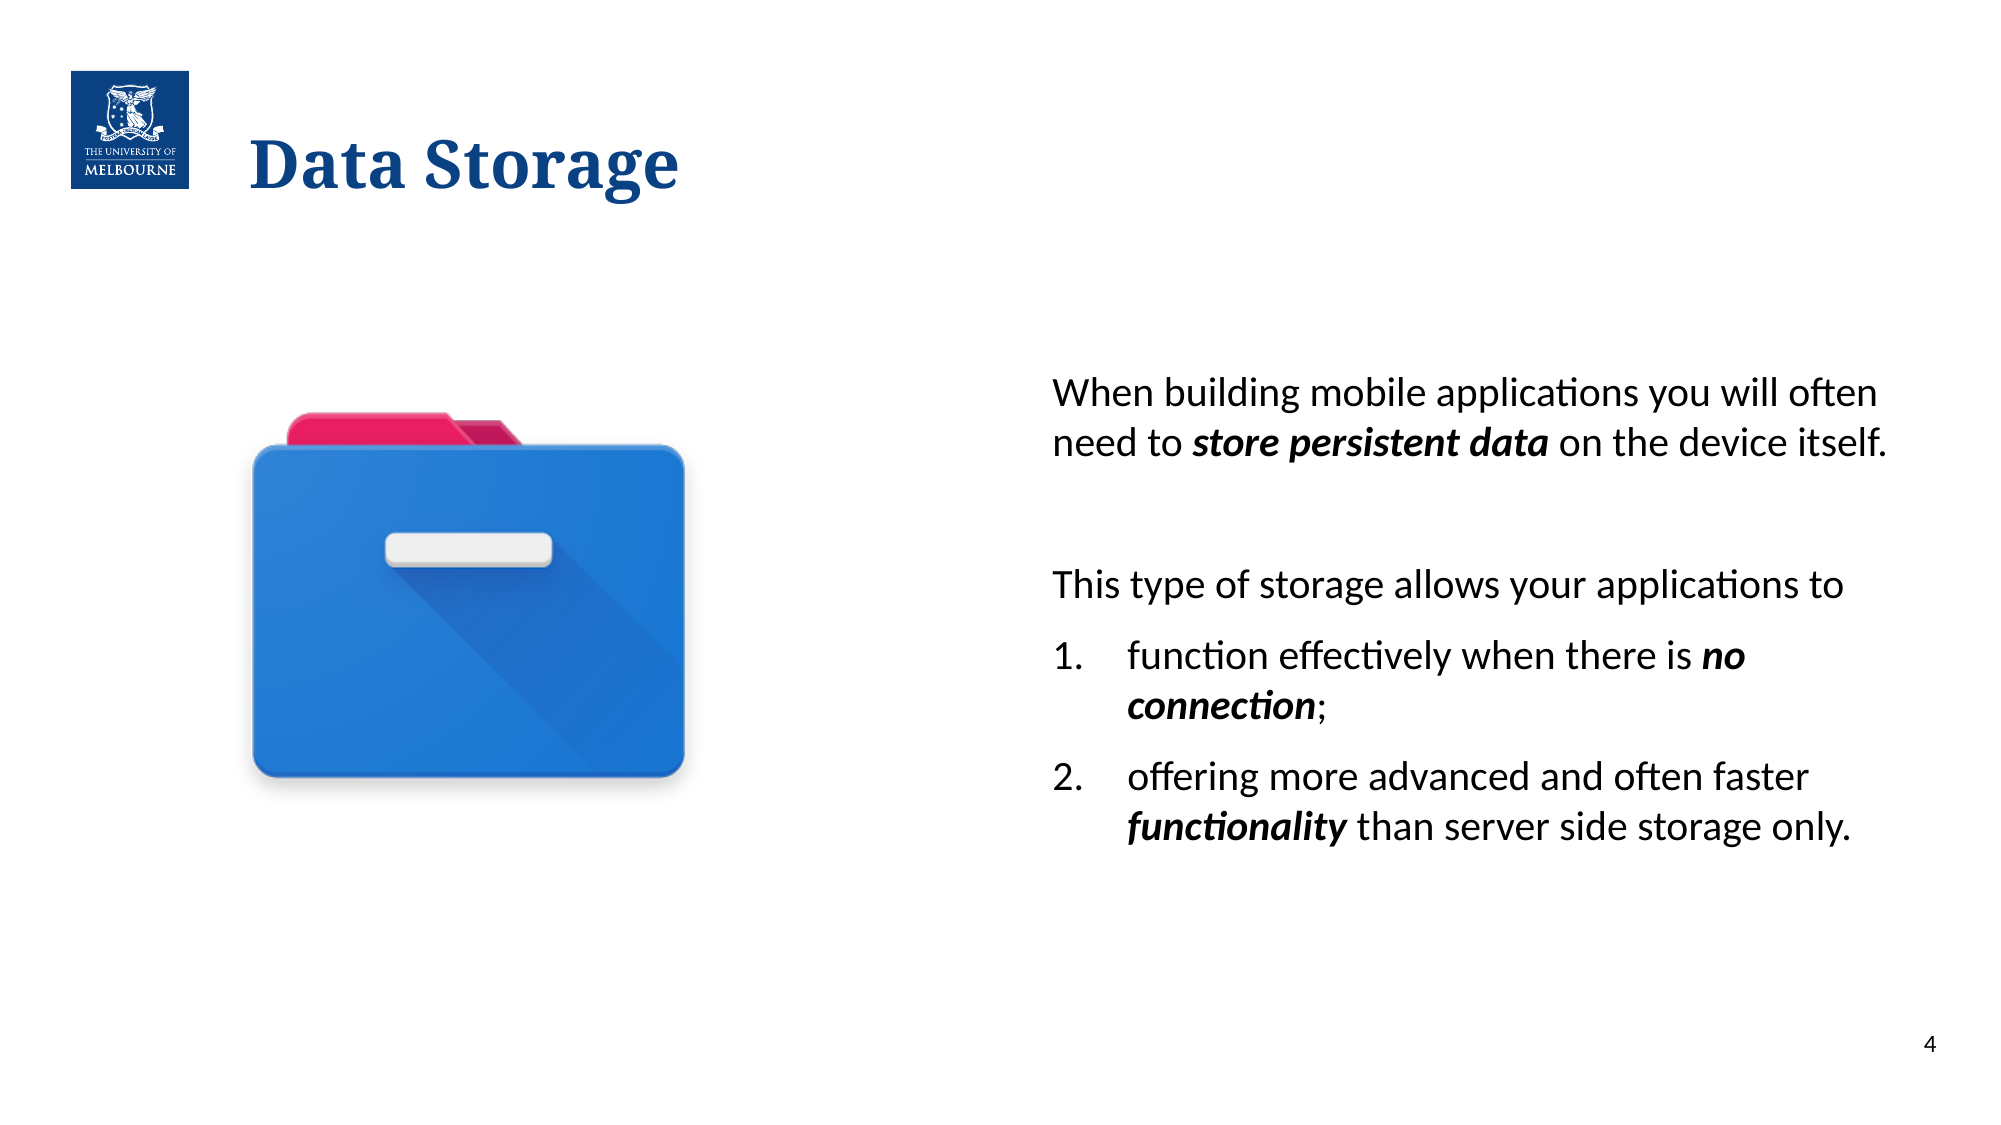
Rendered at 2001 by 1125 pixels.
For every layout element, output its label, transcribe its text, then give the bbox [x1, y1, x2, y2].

slide_number 4 [1797, 1012, 1937, 1073]
list When building mobile applications you will often need to store persistent data on the device itself. This type of storage allows your applications to function effectively when there is no connection; offering more advanced and often faster functionality than server side storage only. [1037, 357, 1924, 866]
title Data Storage [234, 64, 1924, 211]
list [234, 376, 704, 846]
